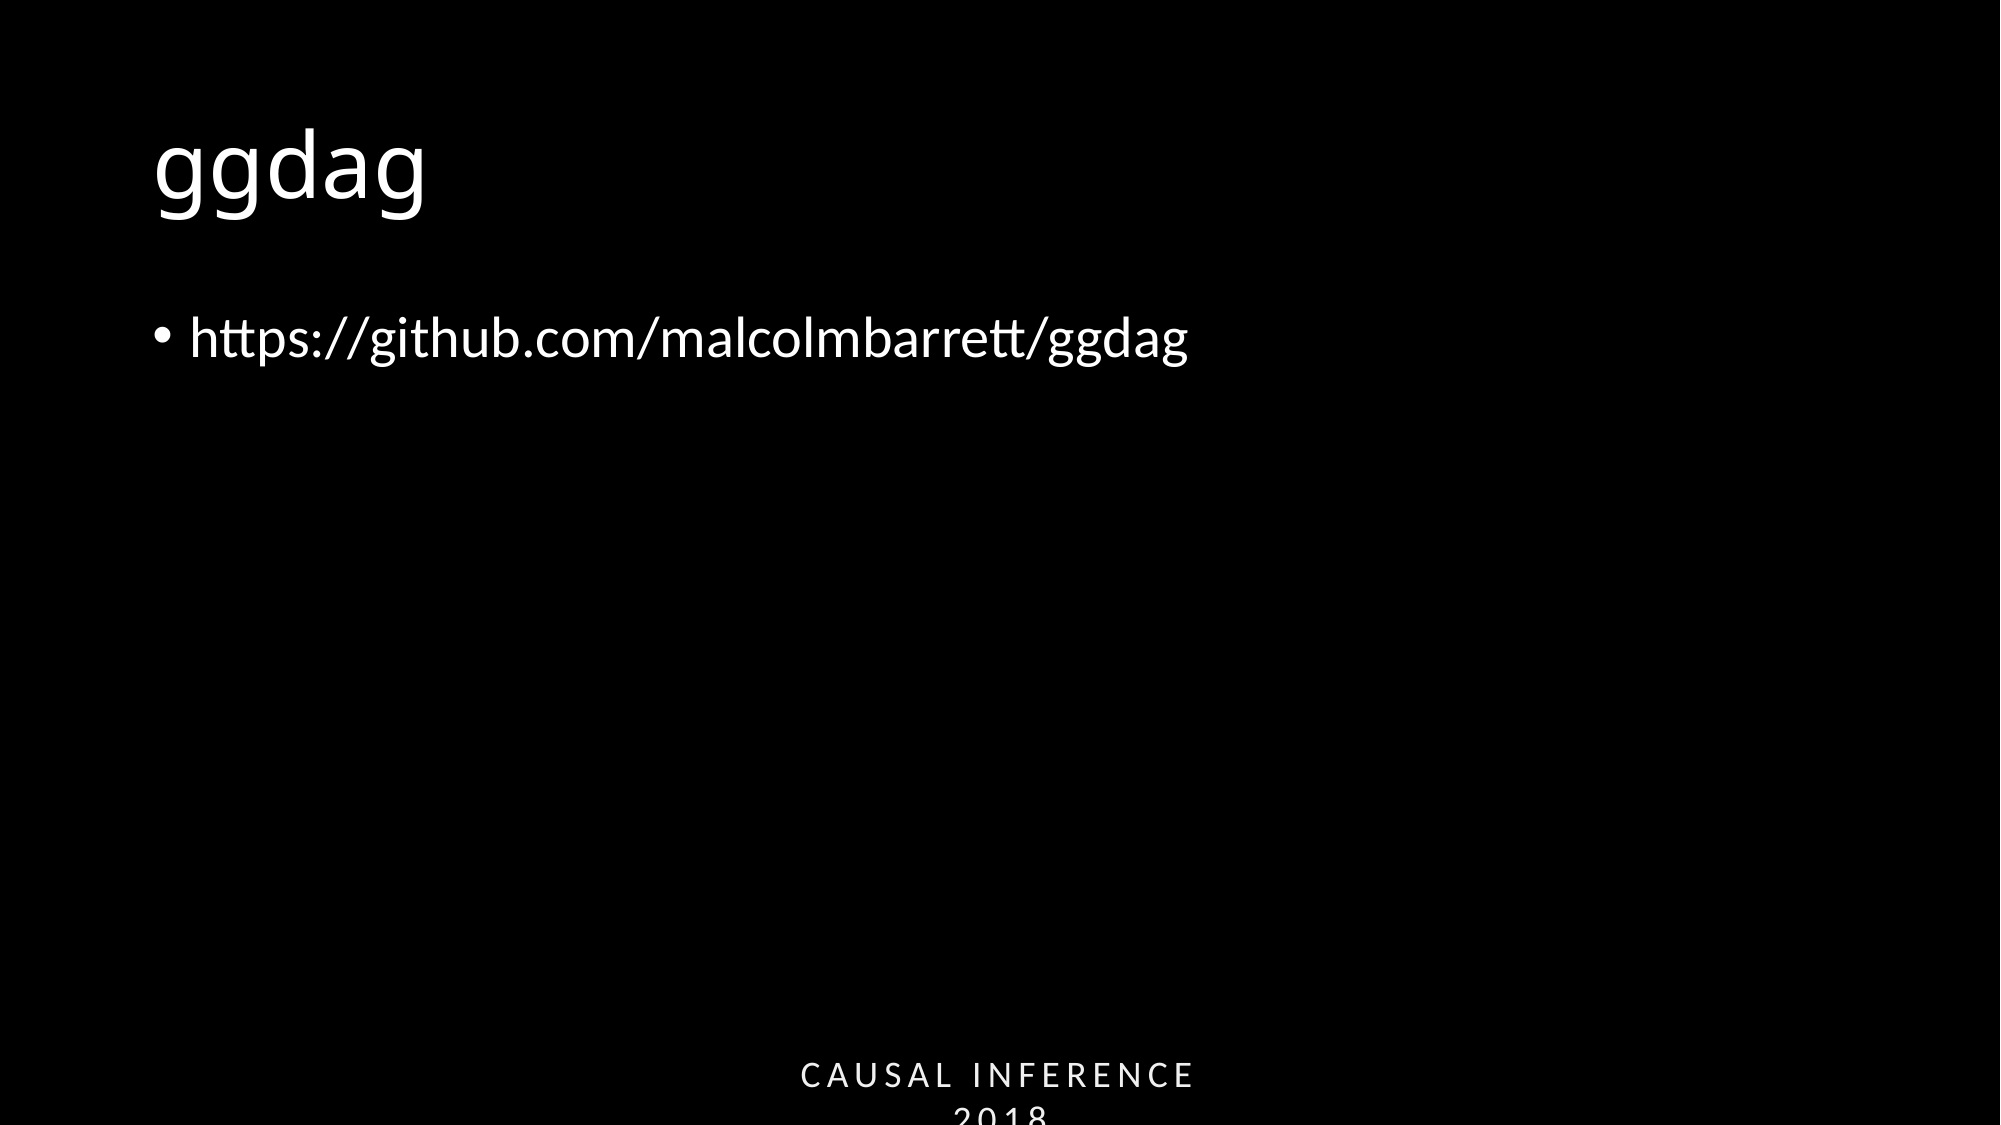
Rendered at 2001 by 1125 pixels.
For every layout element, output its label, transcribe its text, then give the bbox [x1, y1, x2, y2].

list https://github.com/malcolmbarrett/ggdag [137, 299, 1863, 1014]
title ggdag [137, 59, 1863, 278]
